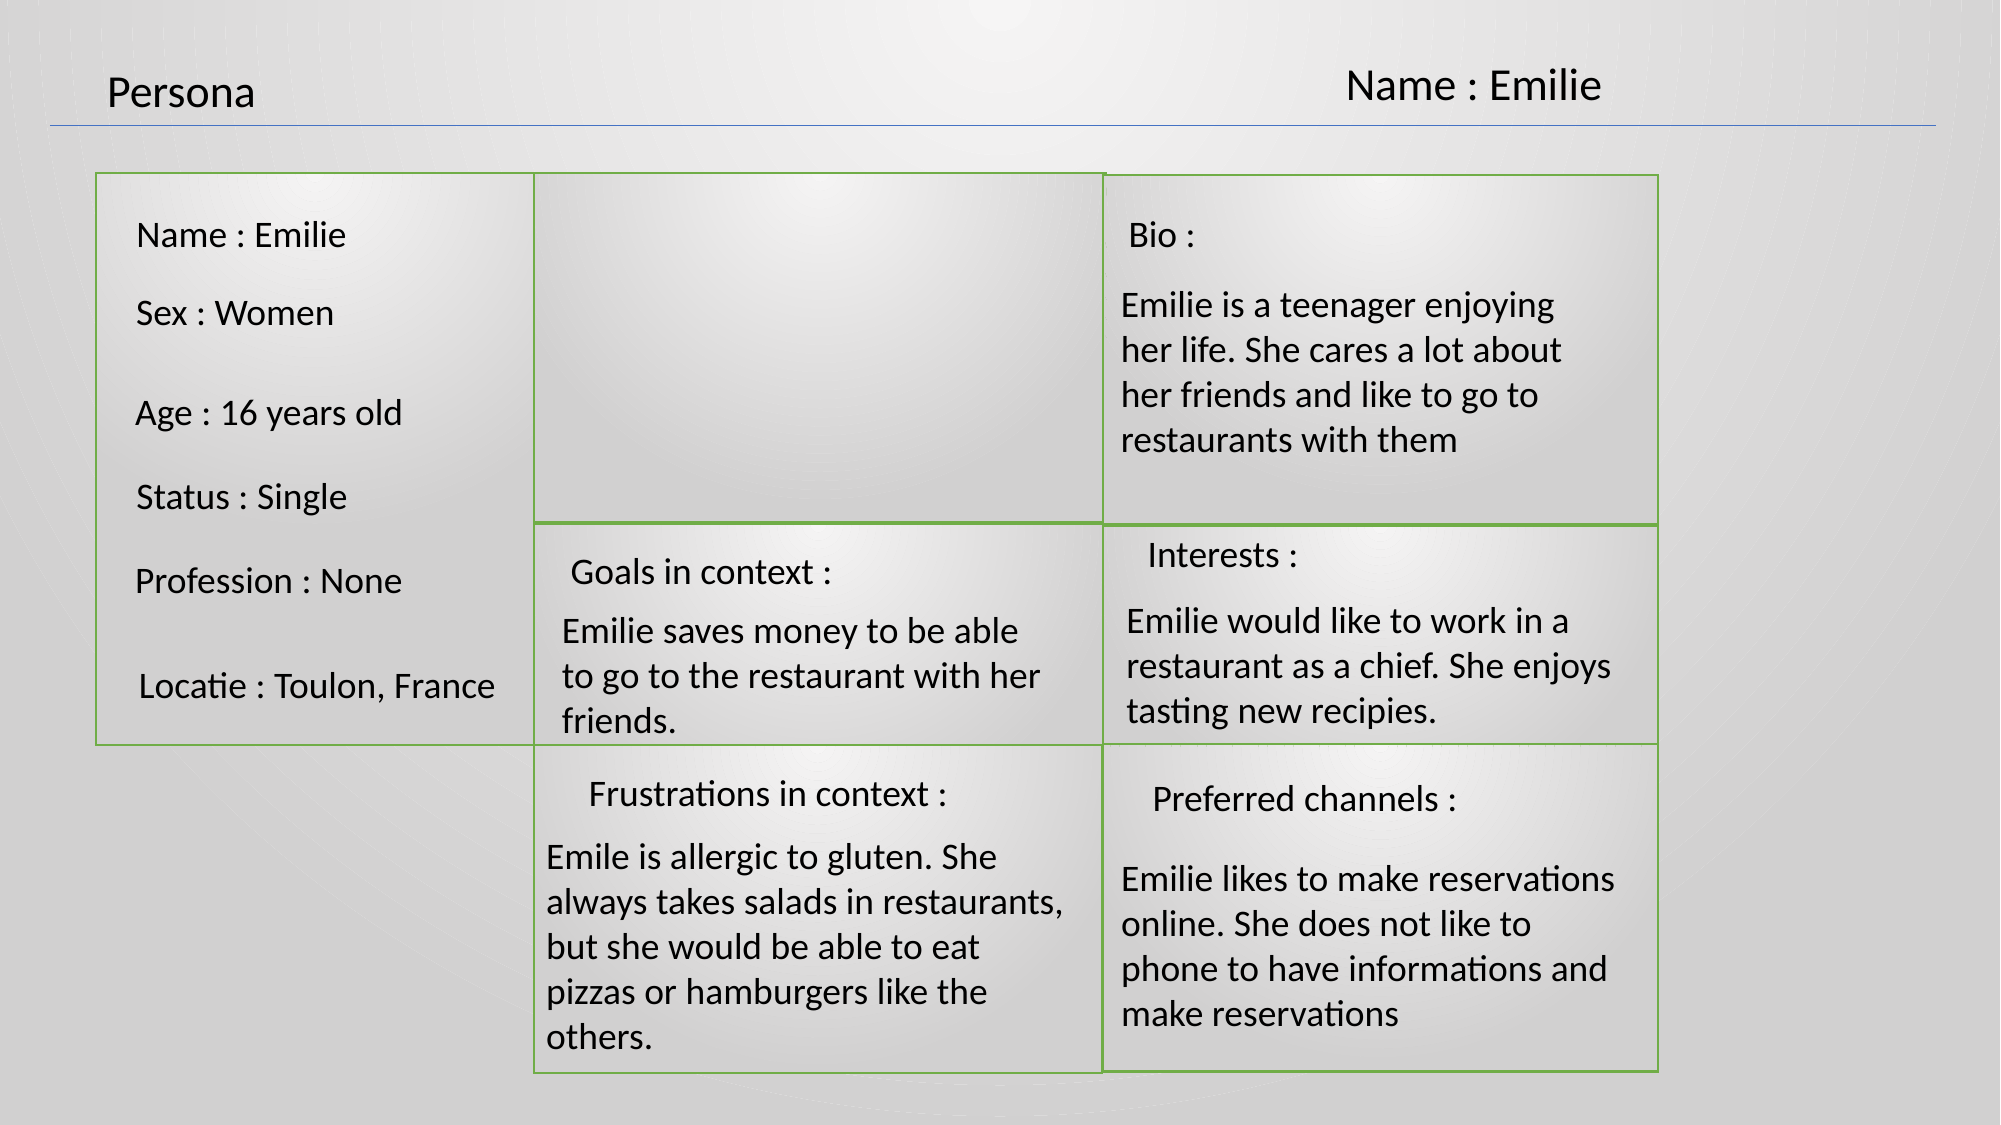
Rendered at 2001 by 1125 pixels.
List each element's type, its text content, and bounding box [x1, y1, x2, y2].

text_box Interests : [1132, 522, 1322, 583]
text_box [1102, 524, 1659, 743]
text_box Preferred channels : [1137, 766, 1482, 826]
text_box Sex : Women [121, 280, 350, 341]
text_box Emilie likes to make reservations online. She does not like to phone to have informations and make reservations [1106, 846, 1646, 1042]
text_box Name : Emilie [1331, 47, 1700, 118]
text_box Status : Single [121, 464, 363, 525]
text_box Name : Emilie [121, 203, 362, 263]
text_box [1102, 743, 1659, 1073]
text_box Emilie is a teenager enjoying her life. She cares a lot about her friends and like to go to restaurants with them [1106, 272, 1620, 468]
text_box Emilie saves money to be able to go to the restaurant with her friends. [547, 598, 1069, 748]
text_box Emilie would like to work in a restaurant as a chief. She enjoys tasting new recipies. [1111, 588, 1640, 739]
text_box [533, 523, 1104, 744]
text_box Profession : None [120, 548, 418, 609]
text_box [95, 172, 533, 746]
text_box Emile is allergic to gluten. She always takes salads in restaurants, but she would be able to eat pizzas or hamburgers like the others. [531, 824, 1086, 1065]
text_box [533, 744, 1103, 1074]
text_box Frustrations in context : [574, 762, 972, 822]
text_box [533, 172, 1107, 523]
text_box Locatie : Toulon, France [124, 653, 512, 714]
text_box [1102, 174, 1659, 524]
text_box Bio : [1113, 202, 1220, 263]
text_box Persona [92, 54, 310, 125]
text_box Age : 16 years old [120, 380, 419, 441]
text_box Goals in context : [555, 539, 857, 598]
